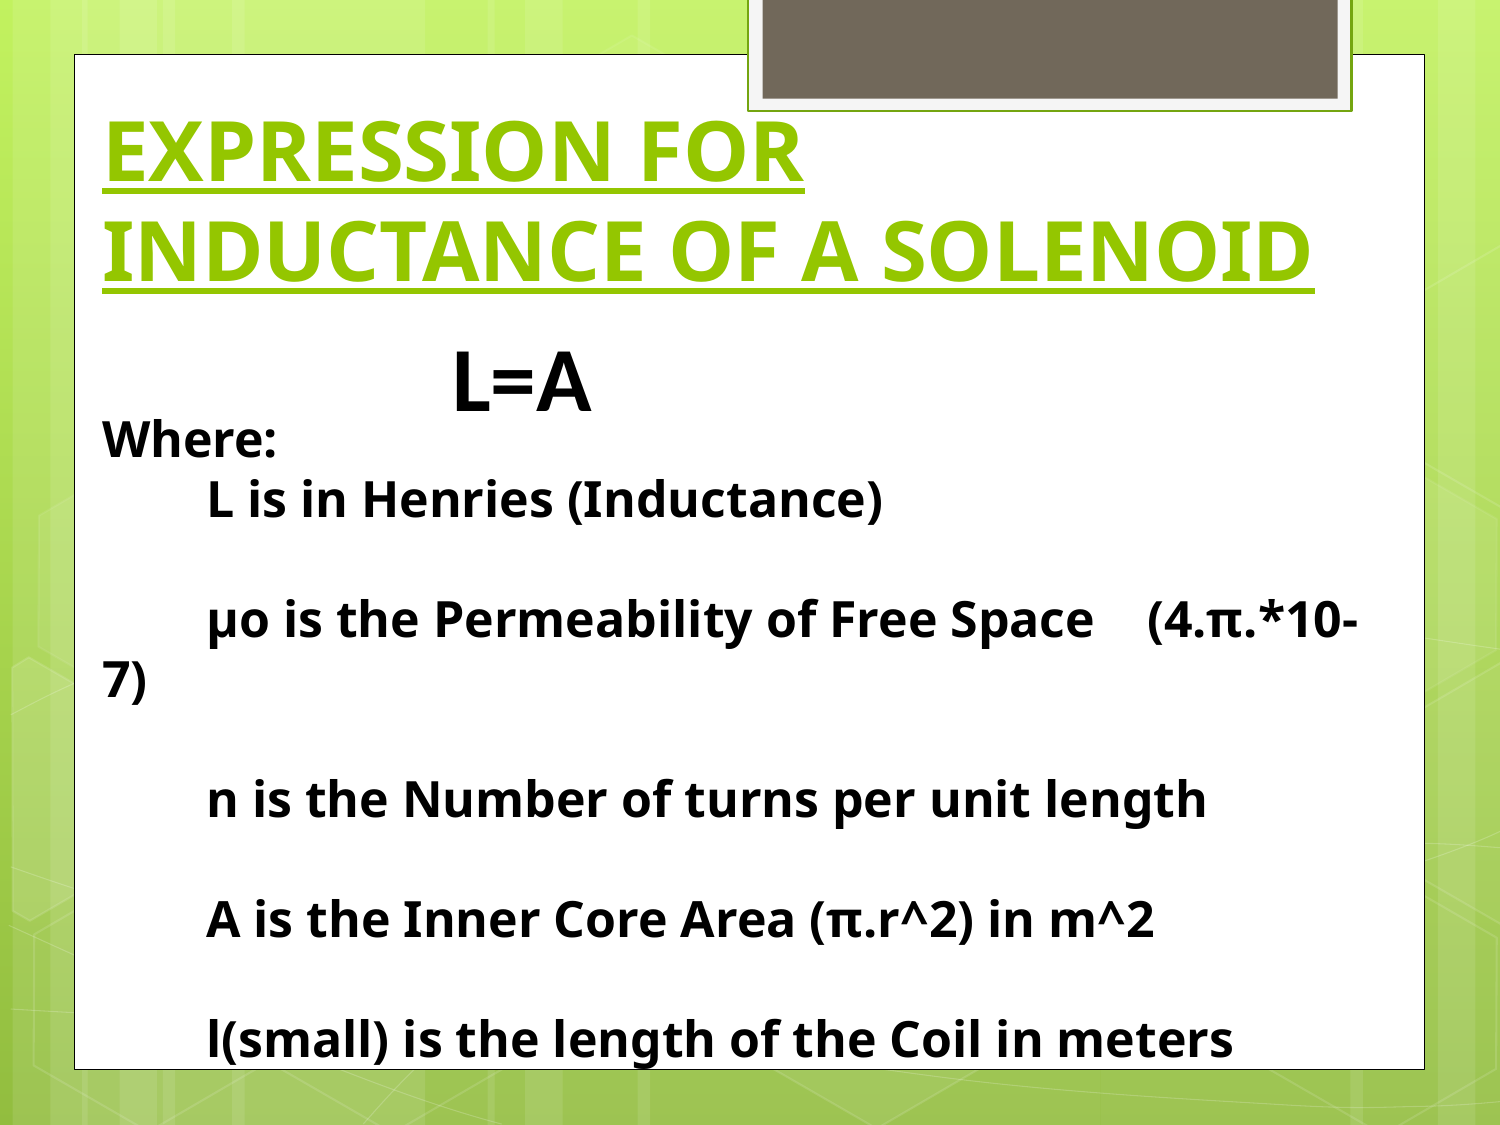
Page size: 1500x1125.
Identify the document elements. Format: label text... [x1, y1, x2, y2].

text_box EXPRESSION FOR INDUCTANCE OF A SOLENOID [87, 90, 1363, 306]
text_box Where: L is in Henries (Inductance) μο is the Permeability of Free Space (4.π.*10-7) n is the Number of turns per unit length A is the Inner Core Area (π.r^2) in m^2 l(small) is the length of the Coil in meters [87, 399, 1413, 1075]
